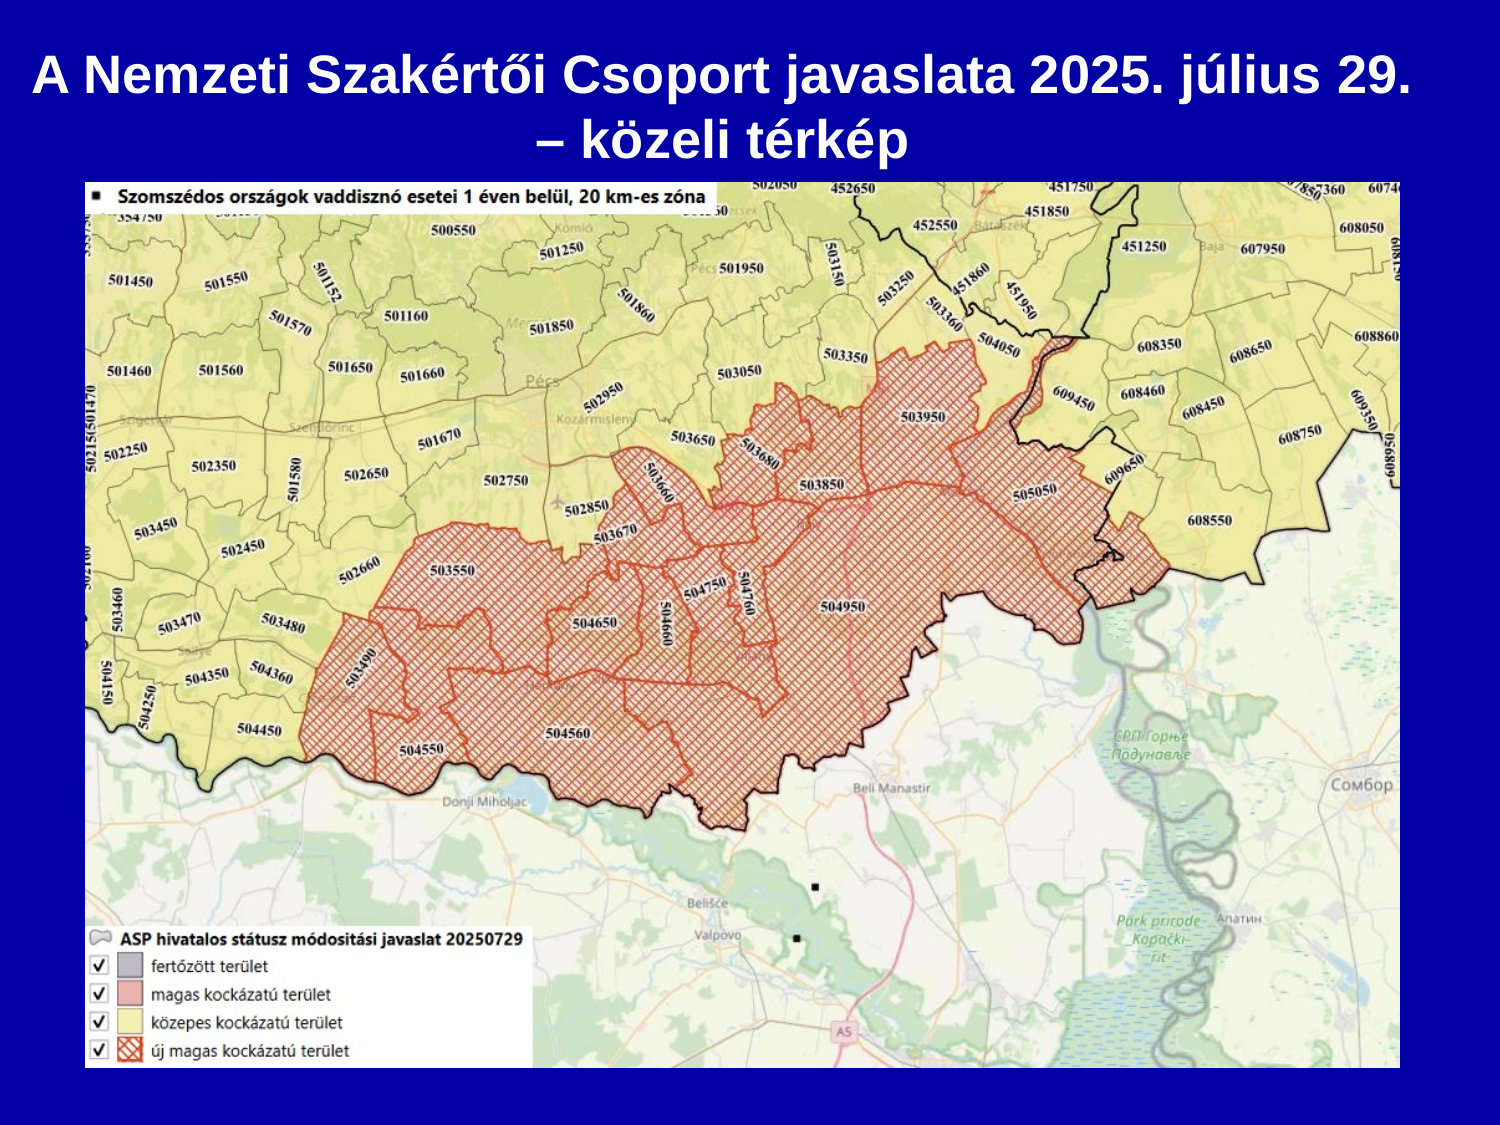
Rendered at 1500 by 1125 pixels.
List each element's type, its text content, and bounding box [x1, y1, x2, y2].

title A Nemzeti Szakértői Csoport javaslata 2025. július 29. – közeli térkép [0, 0, 1446, 209]
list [85, 182, 1400, 1068]
